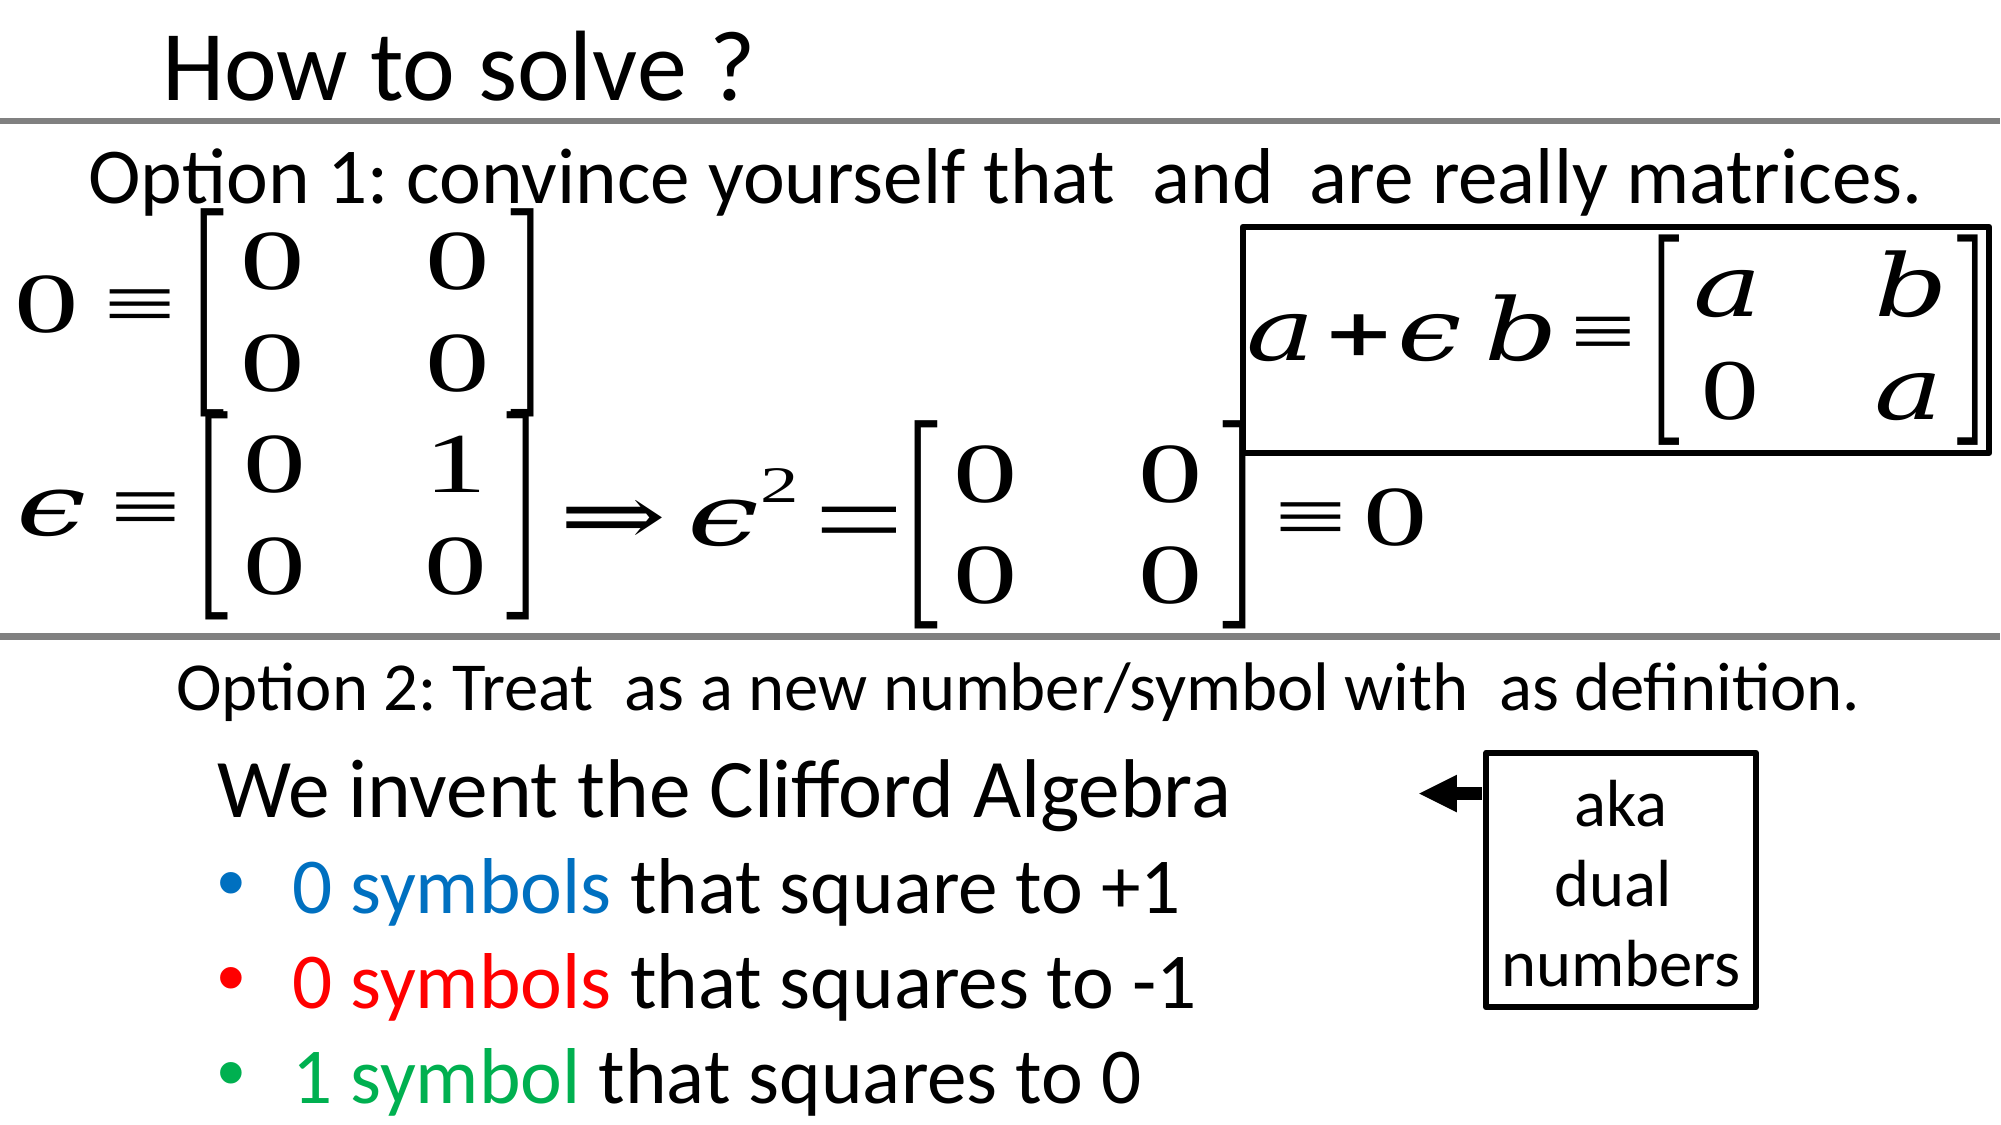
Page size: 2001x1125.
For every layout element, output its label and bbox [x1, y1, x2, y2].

text_box [1419, 752, 1759, 1011]
